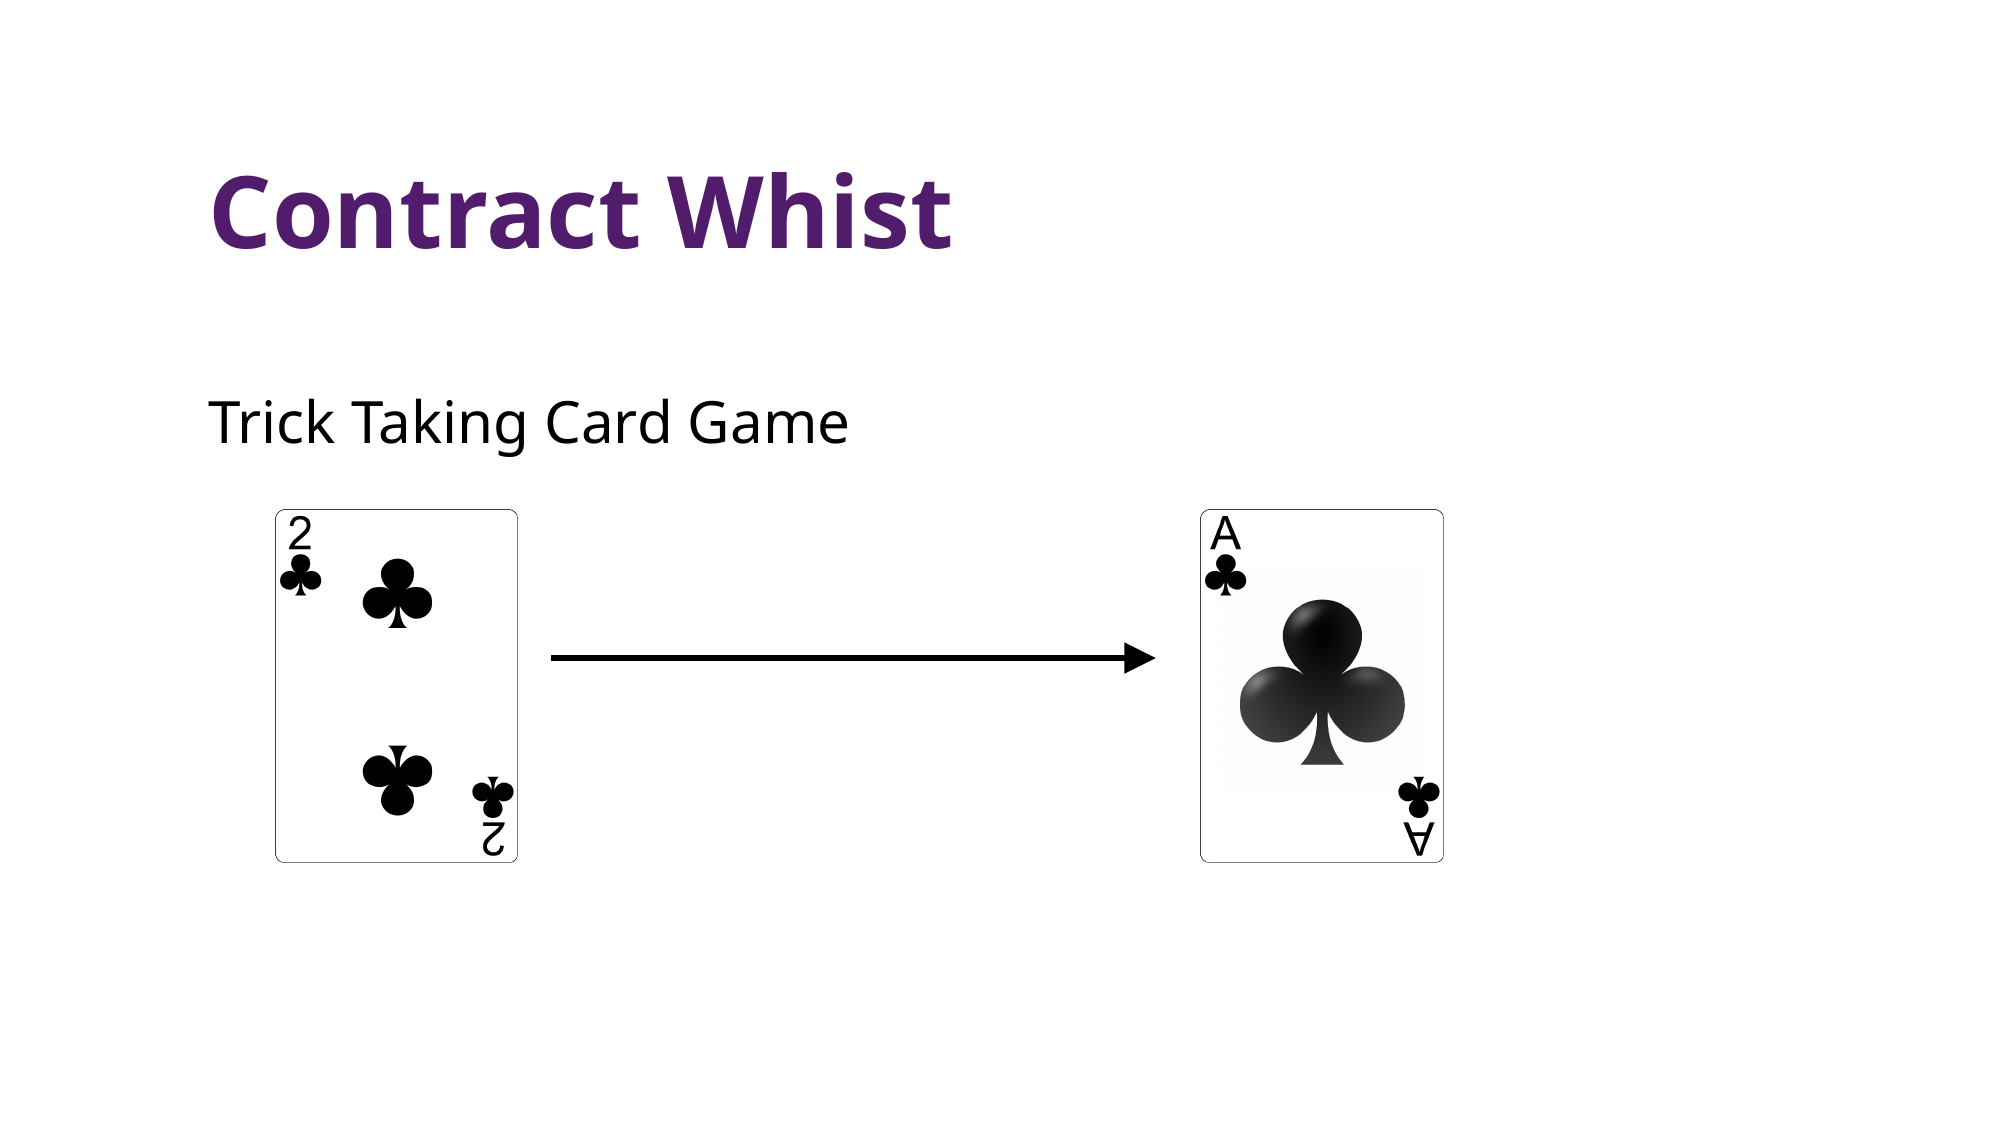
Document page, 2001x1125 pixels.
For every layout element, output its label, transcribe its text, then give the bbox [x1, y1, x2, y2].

list Trick Taking Card Game [193, 385, 1530, 987]
picture [275, 509, 518, 863]
list Contract Whist [193, 154, 1369, 318]
picture [1200, 509, 1444, 863]
